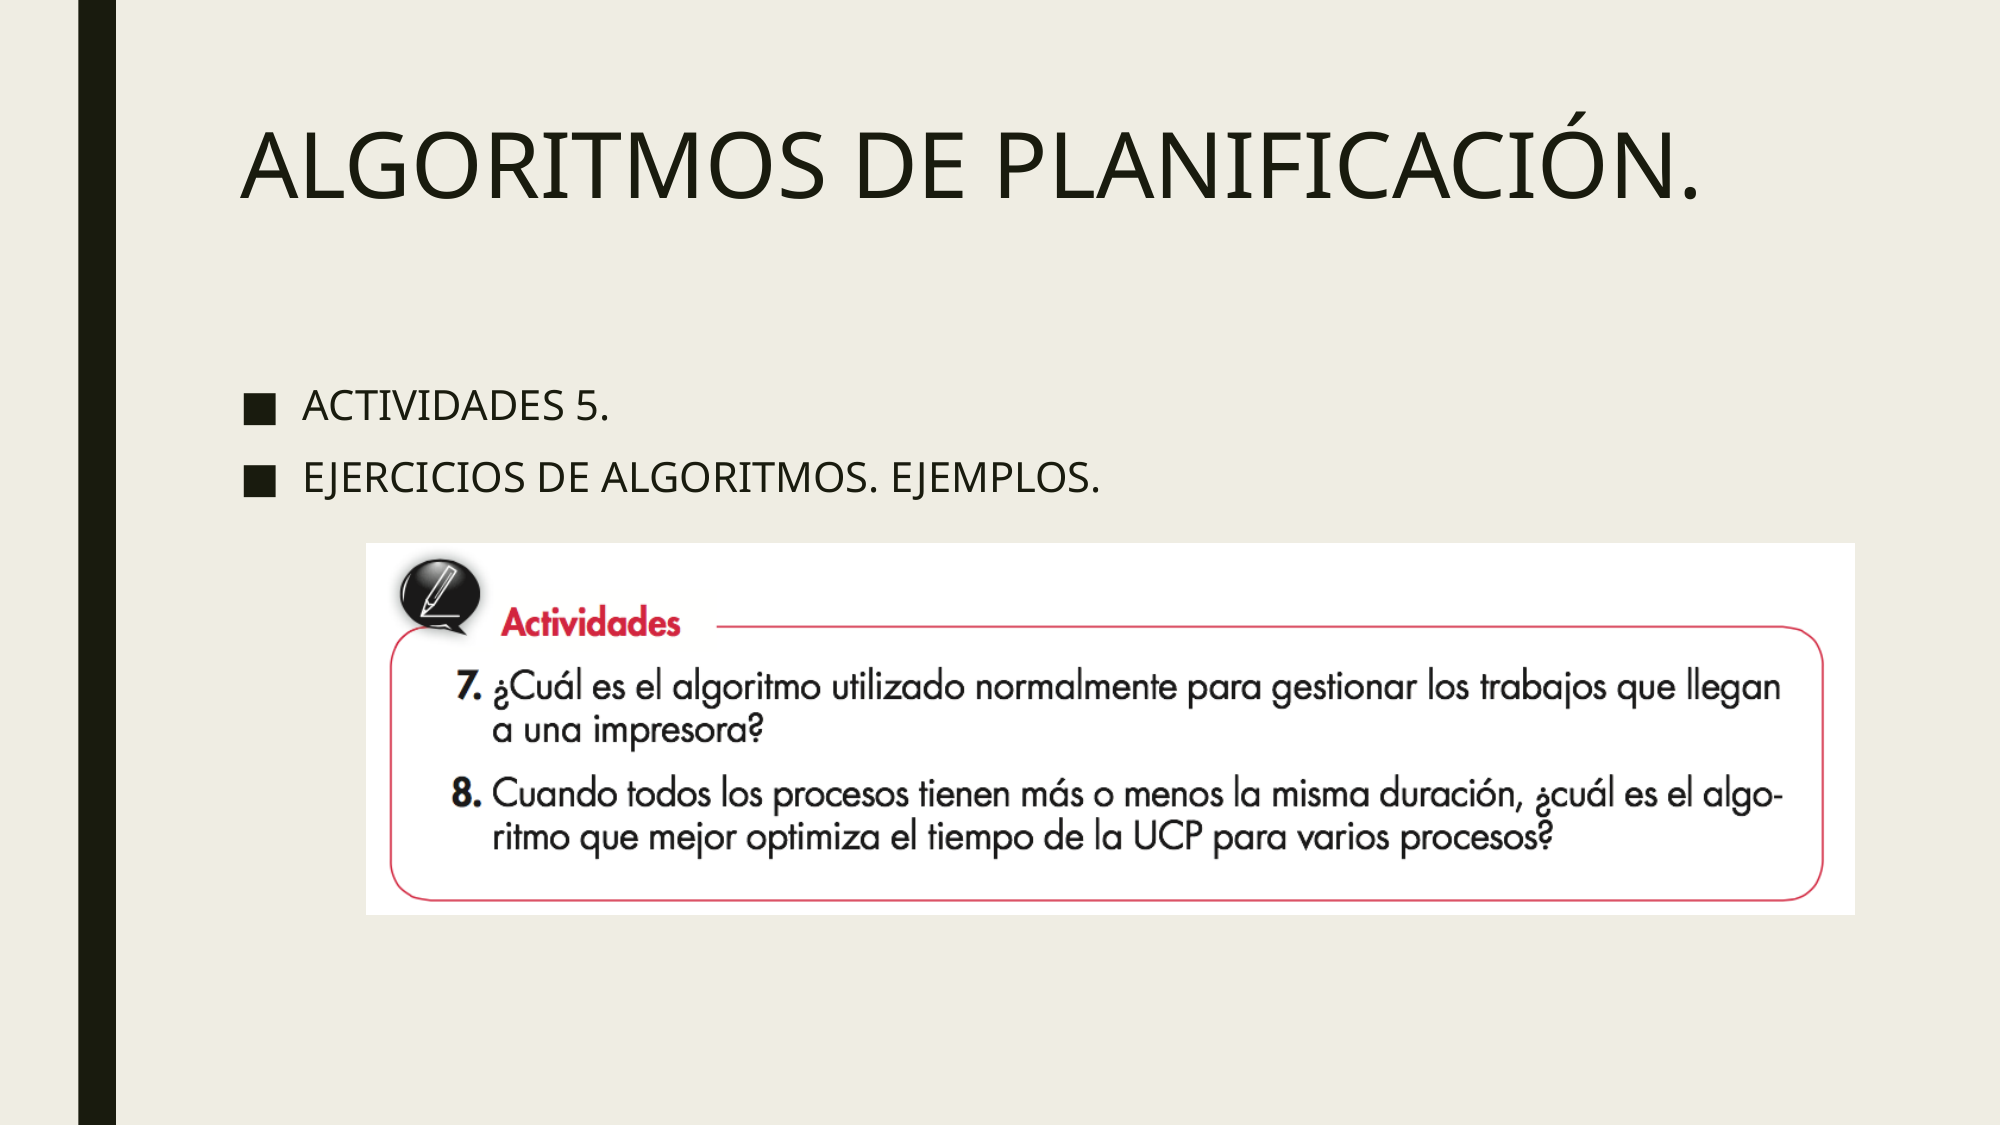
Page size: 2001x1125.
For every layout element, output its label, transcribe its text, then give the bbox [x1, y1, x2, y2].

title ALGORITMOS DE PLANIFICACIÓN. [225, 112, 1800, 357]
list ACTIVIDADES 5. EJERCICIOS DE ALGORITMOS. EJEMPLOS. [225, 375, 1800, 963]
picture [366, 543, 1855, 915]
